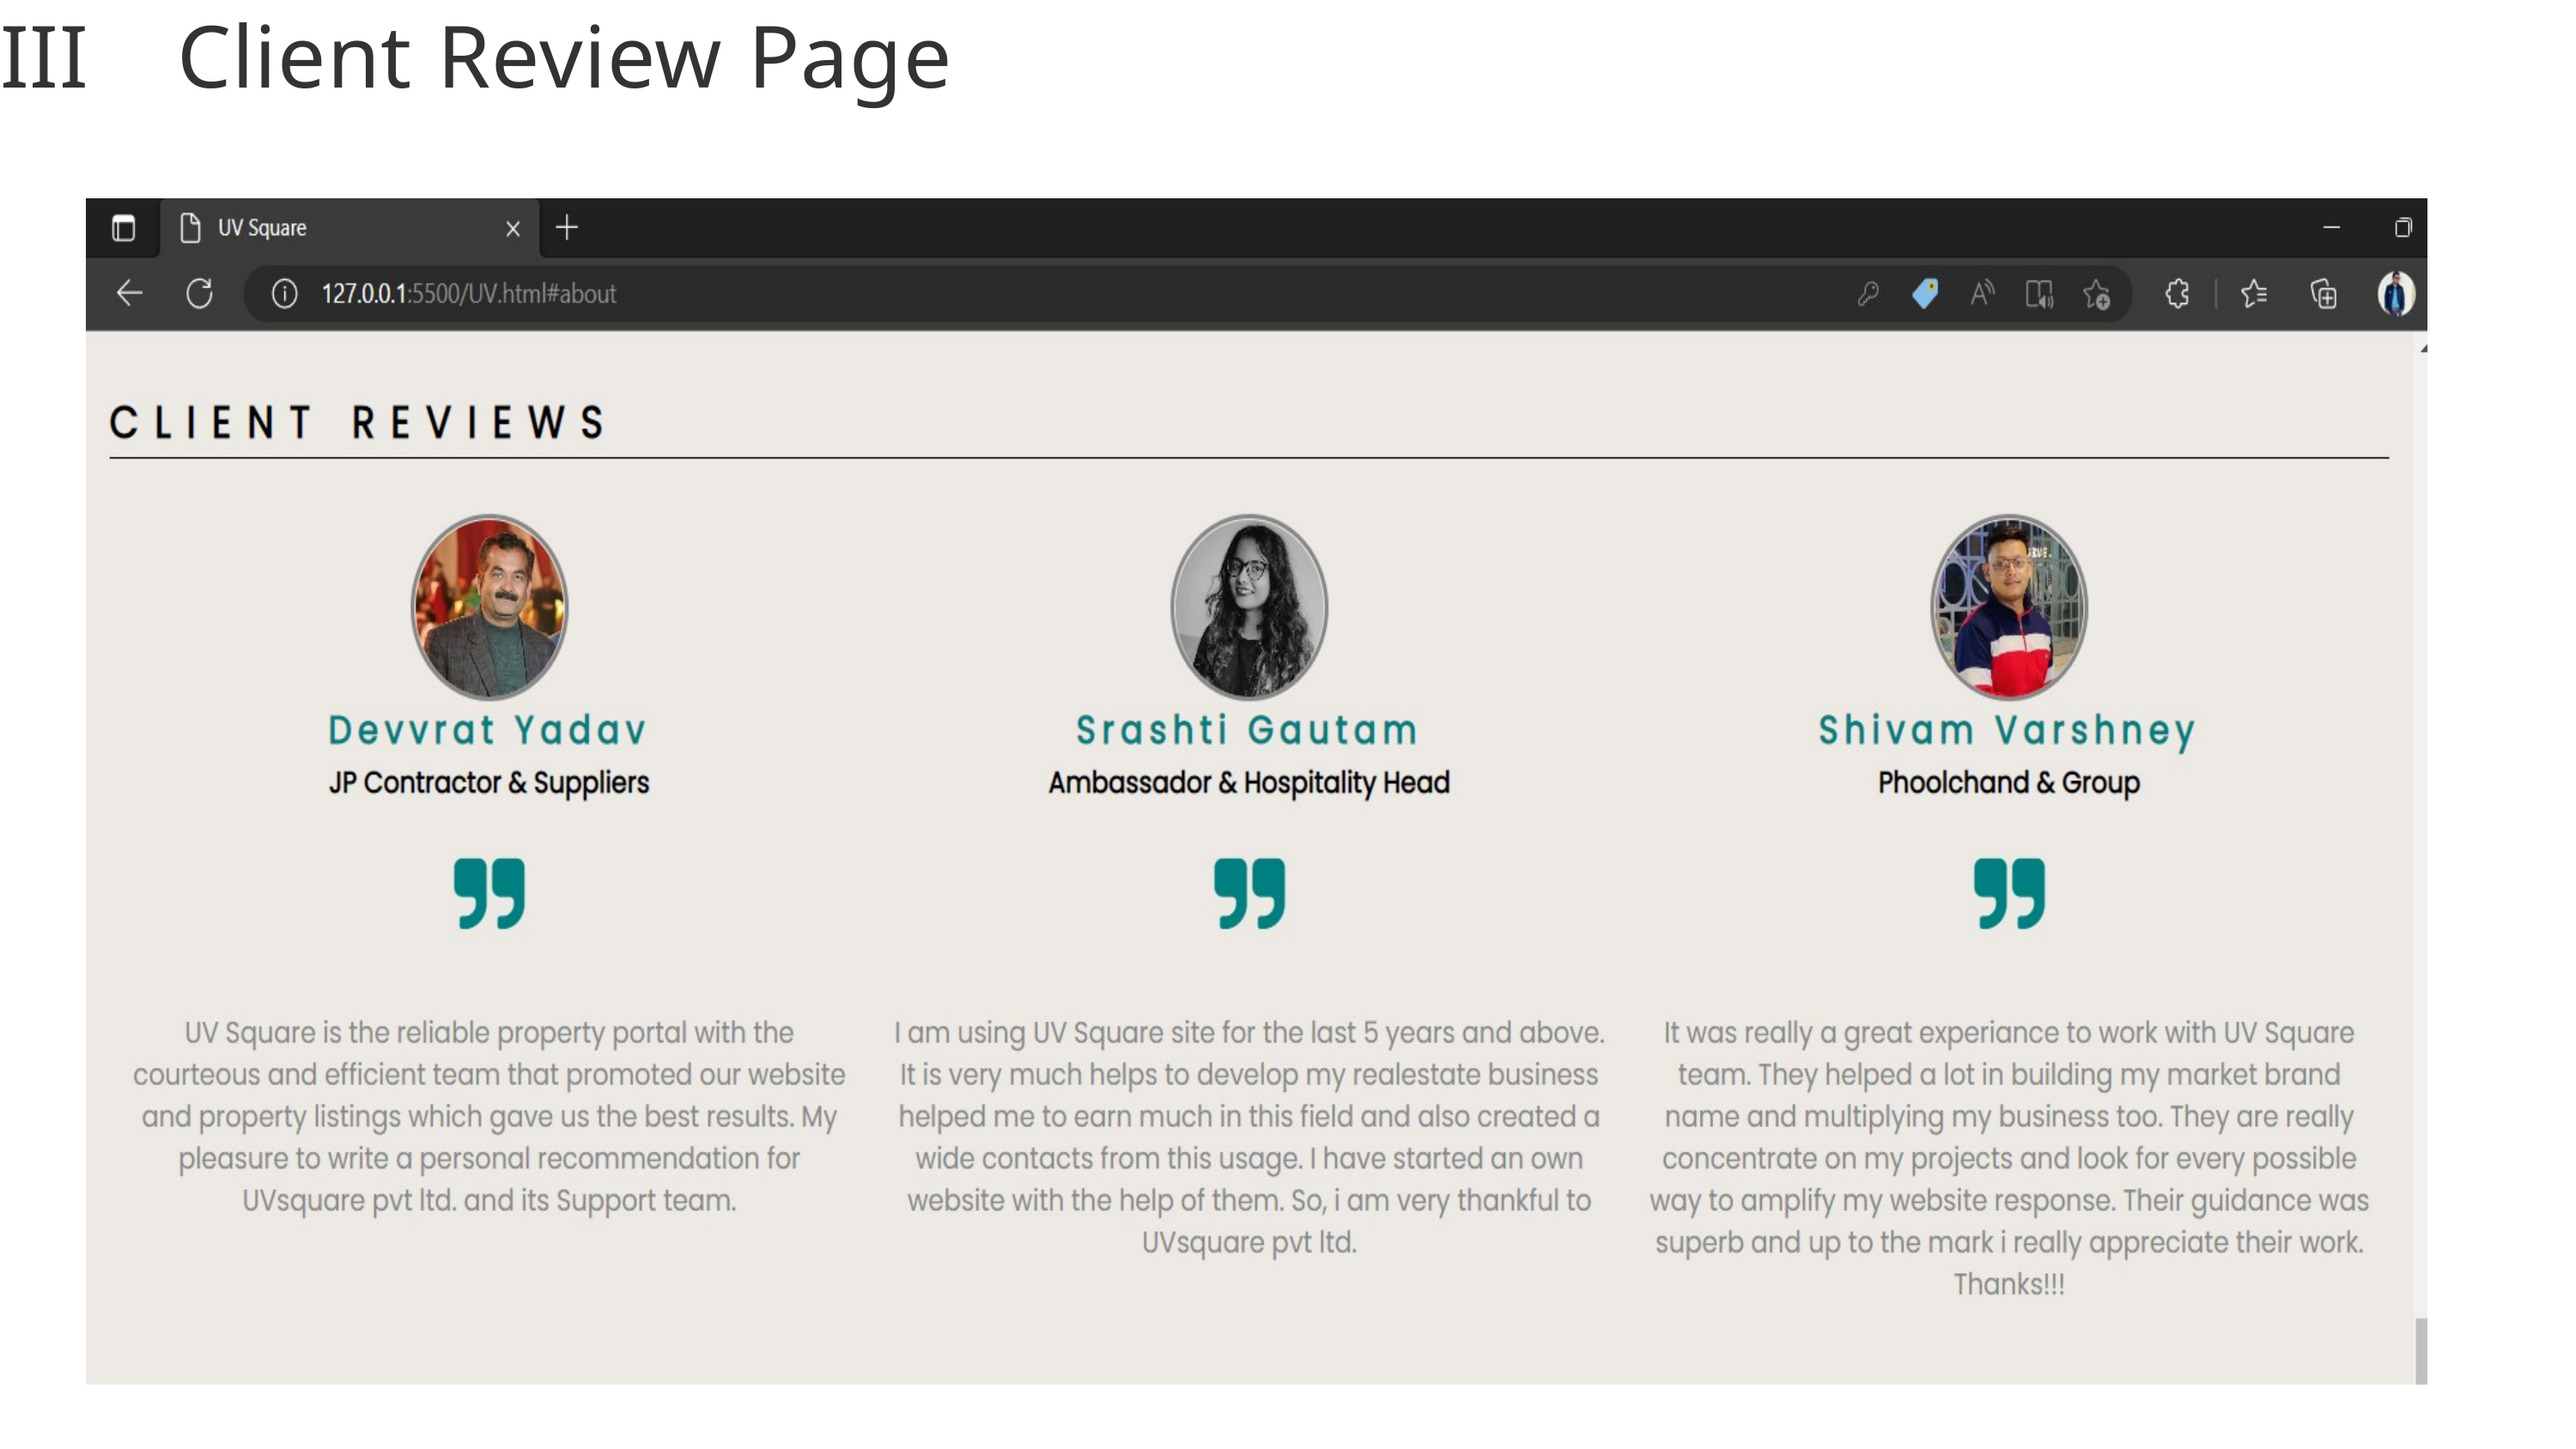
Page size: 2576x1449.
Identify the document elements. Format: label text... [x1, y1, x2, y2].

picture [86, 197, 2427, 1385]
title III Client Review Page [0, 0, 1020, 244]
